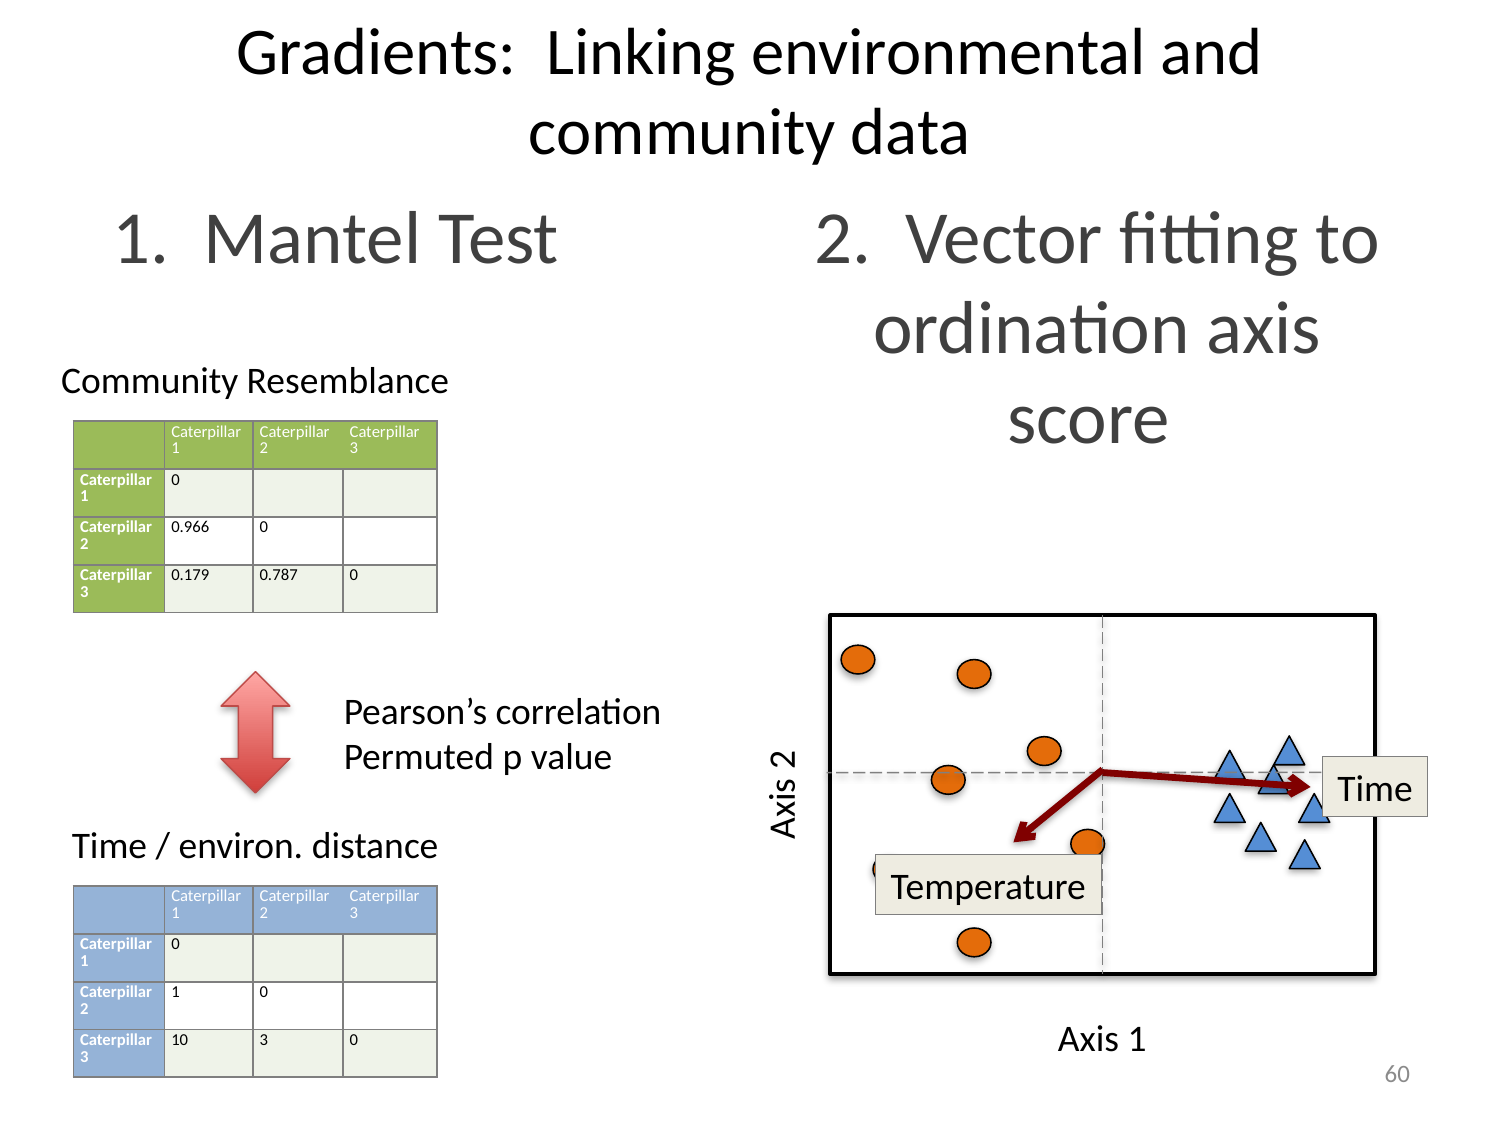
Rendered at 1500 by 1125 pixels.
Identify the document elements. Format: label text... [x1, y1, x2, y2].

table_cell Caterpillar 1 [74, 935, 164, 981]
text_box Community Resemblance [46, 348, 465, 409]
table_cell [344, 983, 436, 1029]
table_header [74, 887, 164, 933]
table_cell 0 [254, 983, 342, 1029]
table_cell 0 [254, 518, 342, 564]
table_cell 1 [165, 983, 252, 1029]
table_cell 0.966 [165, 518, 252, 564]
table_header Caterpillar 3 [343, 422, 436, 468]
table_cell Caterpillar 3 [74, 1030, 164, 1076]
table_cell Caterpillar 1 [74, 470, 164, 516]
table_cell 0 [344, 1030, 436, 1076]
text_box Axis 2 [749, 735, 810, 855]
table_cell [254, 470, 342, 516]
table_cell [254, 935, 342, 981]
table_header Caterpillar 2 [254, 887, 343, 933]
table_cell 0 [165, 935, 252, 981]
slide_number 60 [1074, 1042, 1425, 1103]
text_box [829, 615, 1376, 771]
title Gradients: Linking environmental and community data [75, 0, 1425, 182]
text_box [829, 780, 1376, 975]
table_header [74, 422, 164, 468]
table_cell [344, 470, 436, 516]
table_cell [344, 518, 436, 564]
table_header Caterpillar 1 [165, 887, 252, 933]
table_cell Caterpillar 3 [74, 566, 164, 612]
table_cell 0 [344, 566, 436, 612]
table_header Caterpillar 3 [343, 887, 436, 933]
text_box Pearson’s correlation Permuted p value [329, 679, 678, 784]
table_cell Caterpillar 2 [74, 983, 164, 1029]
table_cell 0.787 [254, 566, 342, 612]
table_cell Caterpillar 2 [74, 518, 164, 564]
text_box 1. Mantel Test [98, 181, 575, 287]
text_box Time / environ. distance [57, 813, 454, 874]
table_header Caterpillar 2 [254, 422, 343, 468]
text_box 2. Vector fitting to ordination axis score [781, 181, 1413, 467]
table_cell 0.179 [165, 566, 252, 612]
table_header Caterpillar 1 [165, 422, 252, 468]
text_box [874, 756, 1429, 916]
table_cell [344, 935, 436, 981]
text_box Axis 1 [1043, 1006, 1162, 1067]
table_cell 0 [165, 470, 252, 516]
text_box [220, 671, 291, 794]
table_cell 10 [165, 1030, 252, 1076]
table_cell 3 [254, 1030, 342, 1076]
